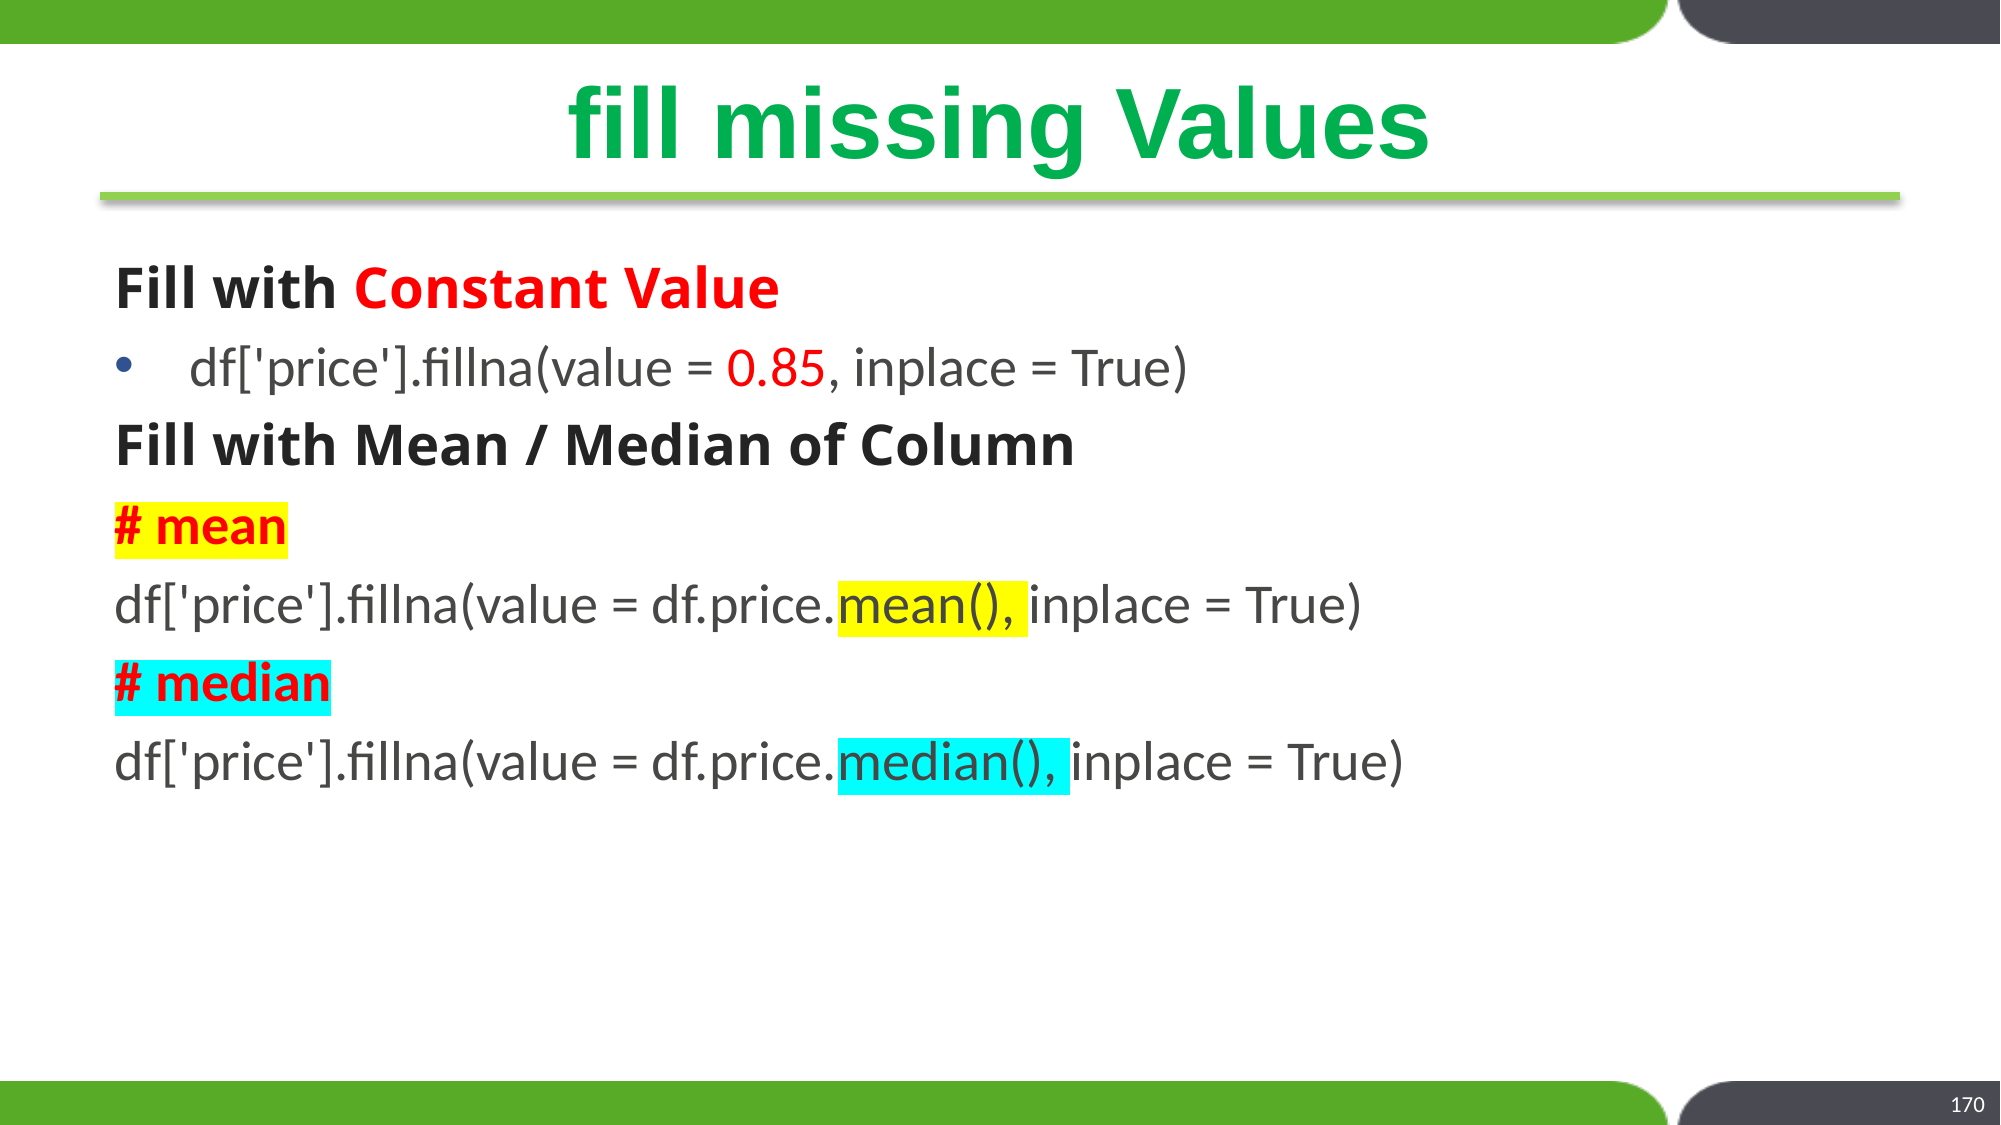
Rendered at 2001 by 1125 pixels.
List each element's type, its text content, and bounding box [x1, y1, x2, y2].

title fill missing Values [99, 50, 1900, 181]
list Fill with Constant Value df['price'].fillna(value = 0.85, inplace = True) Fill with Mean / Median of Column # mean df['price'].fillna(value = df.price.mean(), inplace = True) # median df['price'].fillna(value = df.price.median(), inplace = True) [99, 244, 1900, 1075]
slide_number 170 [1690, 1081, 2000, 1125]
